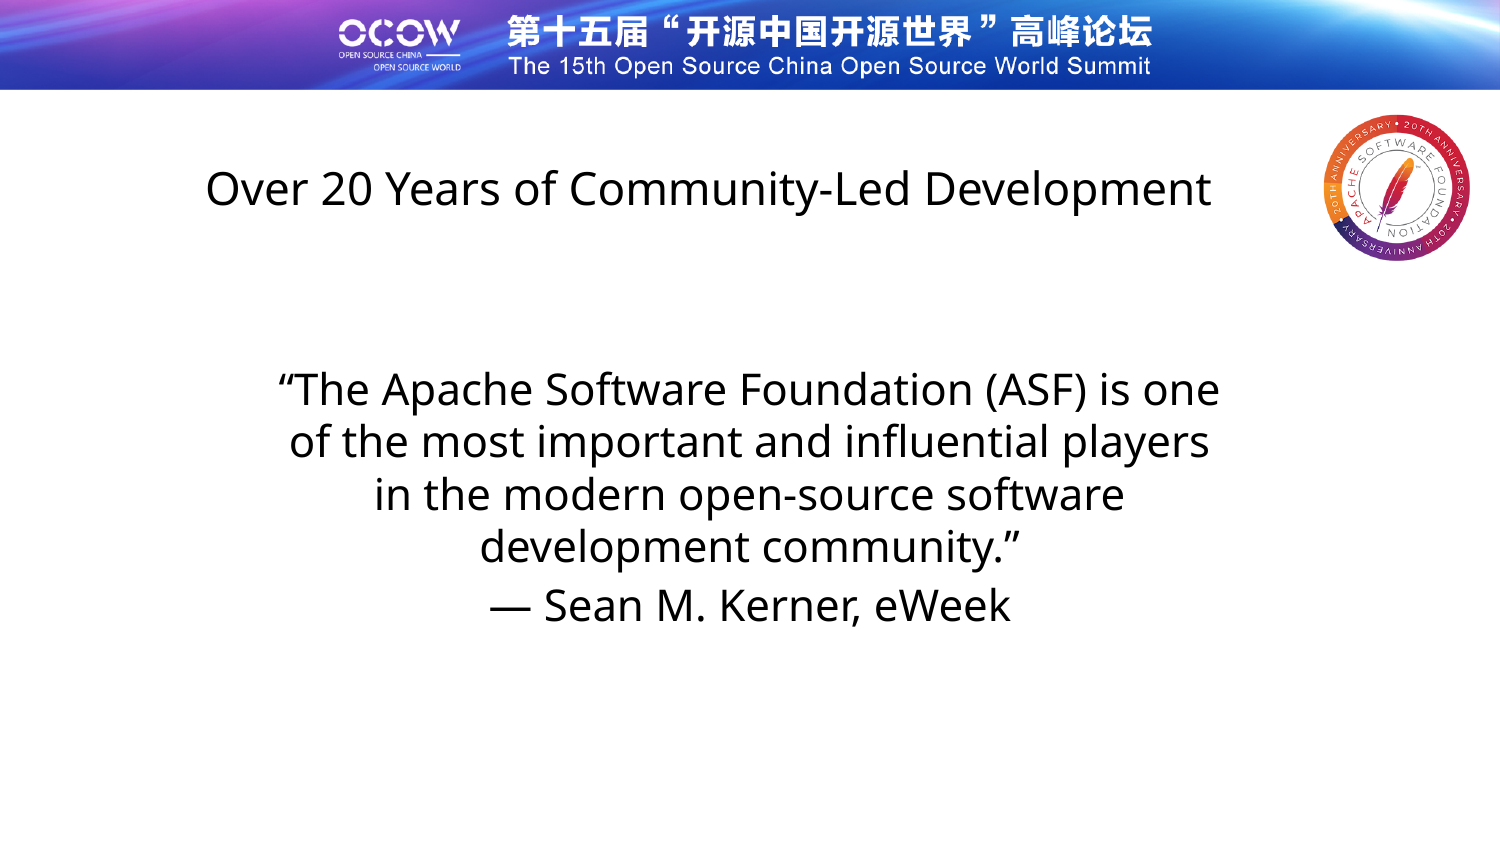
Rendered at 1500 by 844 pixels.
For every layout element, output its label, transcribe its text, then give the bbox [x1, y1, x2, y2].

text_box “The Apache Software Foundation (ASF) is one of the most important and influential players in the modern open-source software development community.” — Sean M. Kerner, eWeek [264, 354, 1235, 638]
text_box Over 20 Years of Community-Led Development [197, 152, 1221, 222]
picture [0, 0, 1500, 844]
